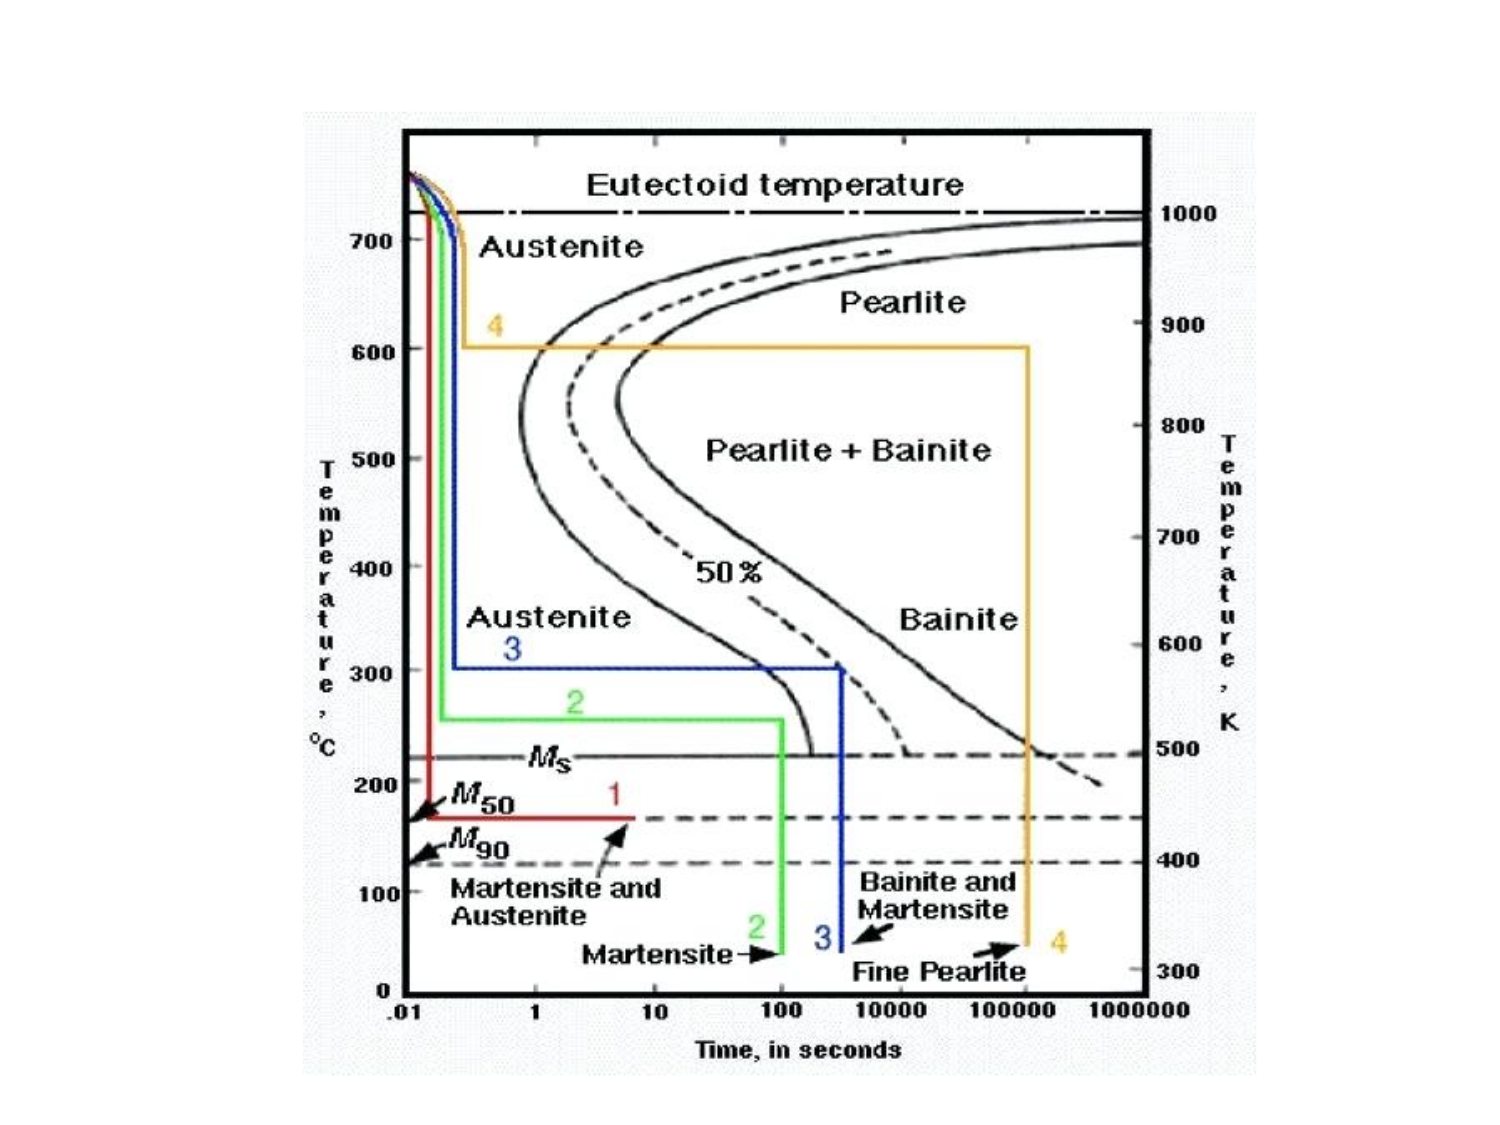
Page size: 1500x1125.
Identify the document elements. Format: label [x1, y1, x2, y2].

picture [303, 109, 1259, 1079]
